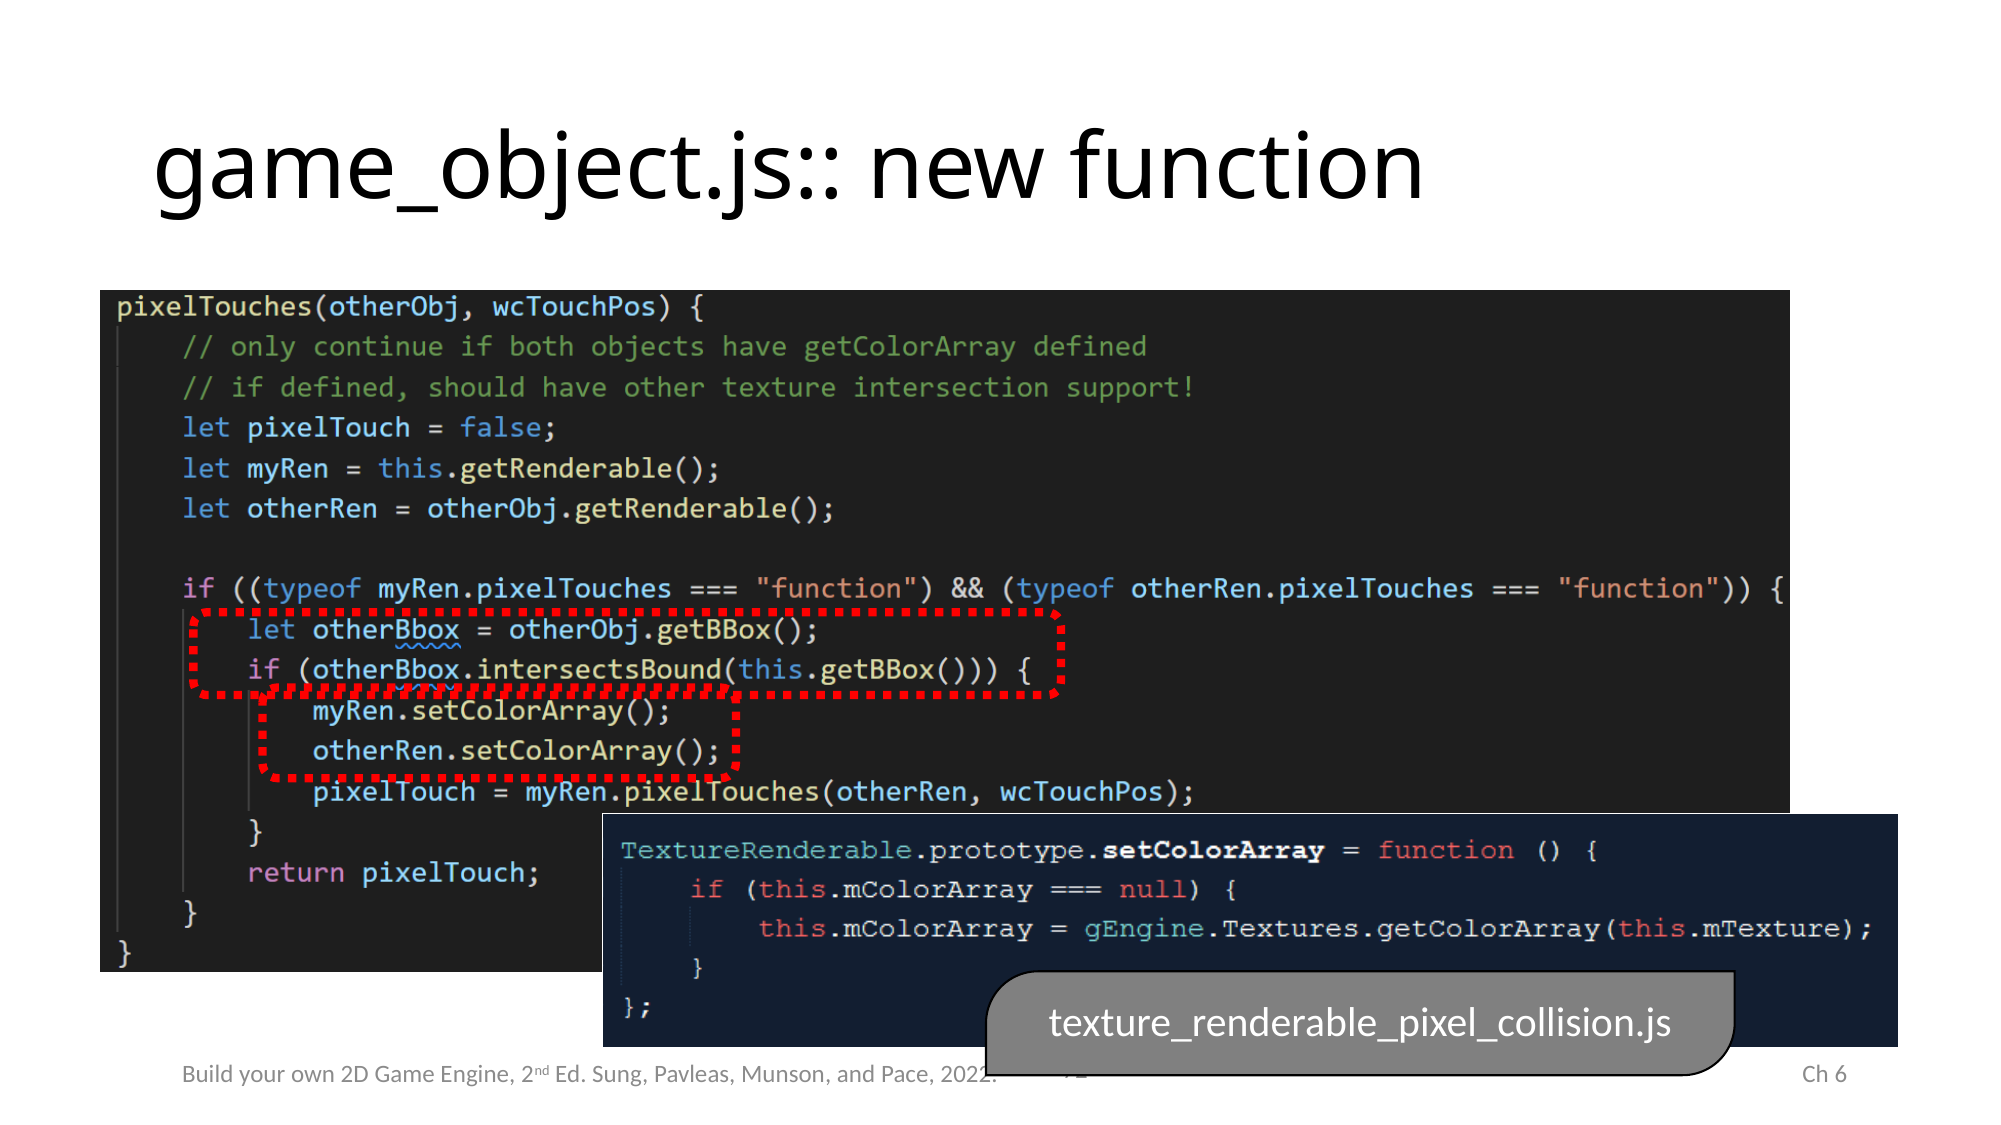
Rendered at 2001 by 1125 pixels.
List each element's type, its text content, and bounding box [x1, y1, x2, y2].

picture [100, 290, 1899, 1048]
title game_object.js:: new function [137, 59, 1863, 278]
text_box texture_renderable_pixel_collision.js [984, 1048, 1730, 1077]
